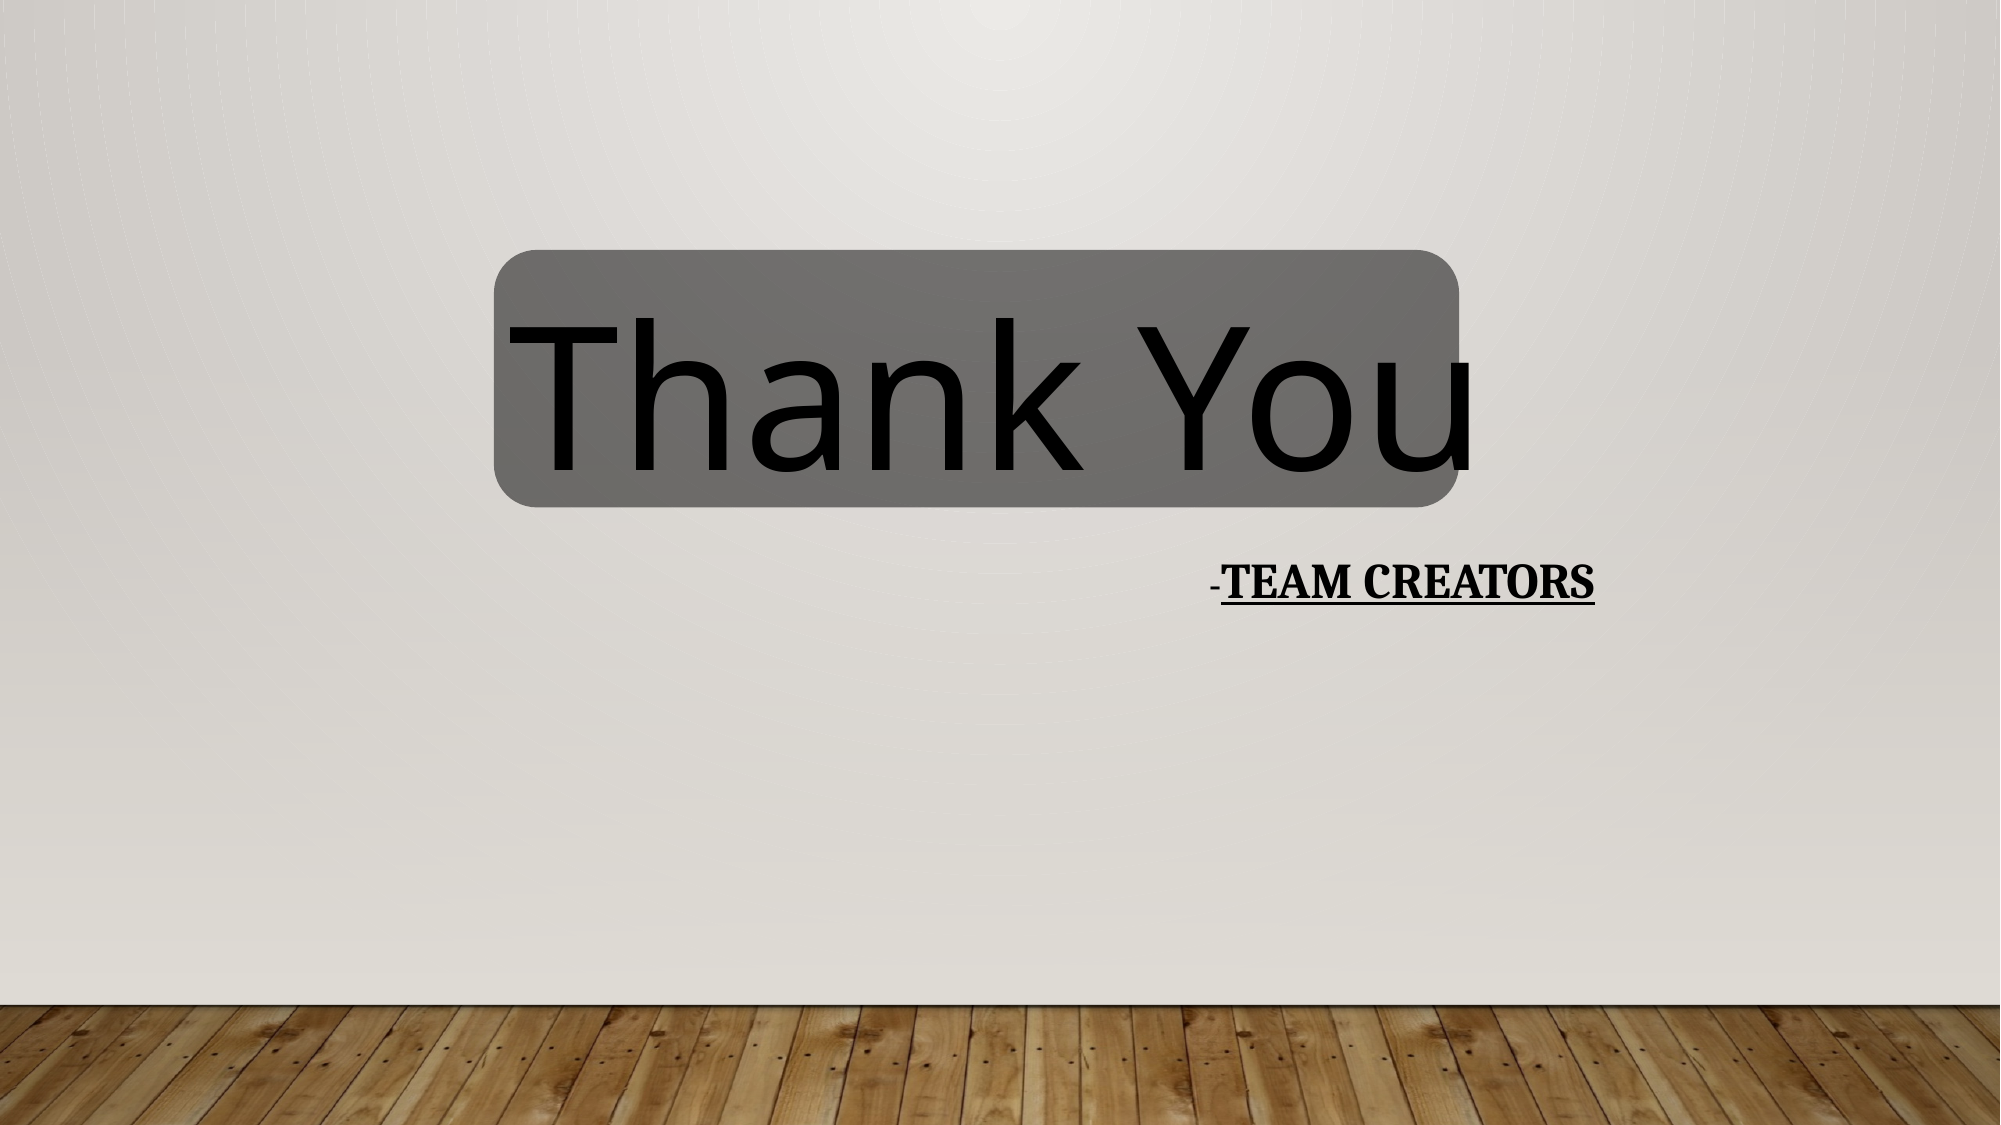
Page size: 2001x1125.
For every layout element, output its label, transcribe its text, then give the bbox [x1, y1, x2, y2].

text_box [493, 249, 1460, 508]
picture [0, 1005, 2000, 1125]
text_box -TEAM CREATORS [1194, 540, 1695, 616]
text_box Thank You [493, 262, 1706, 518]
